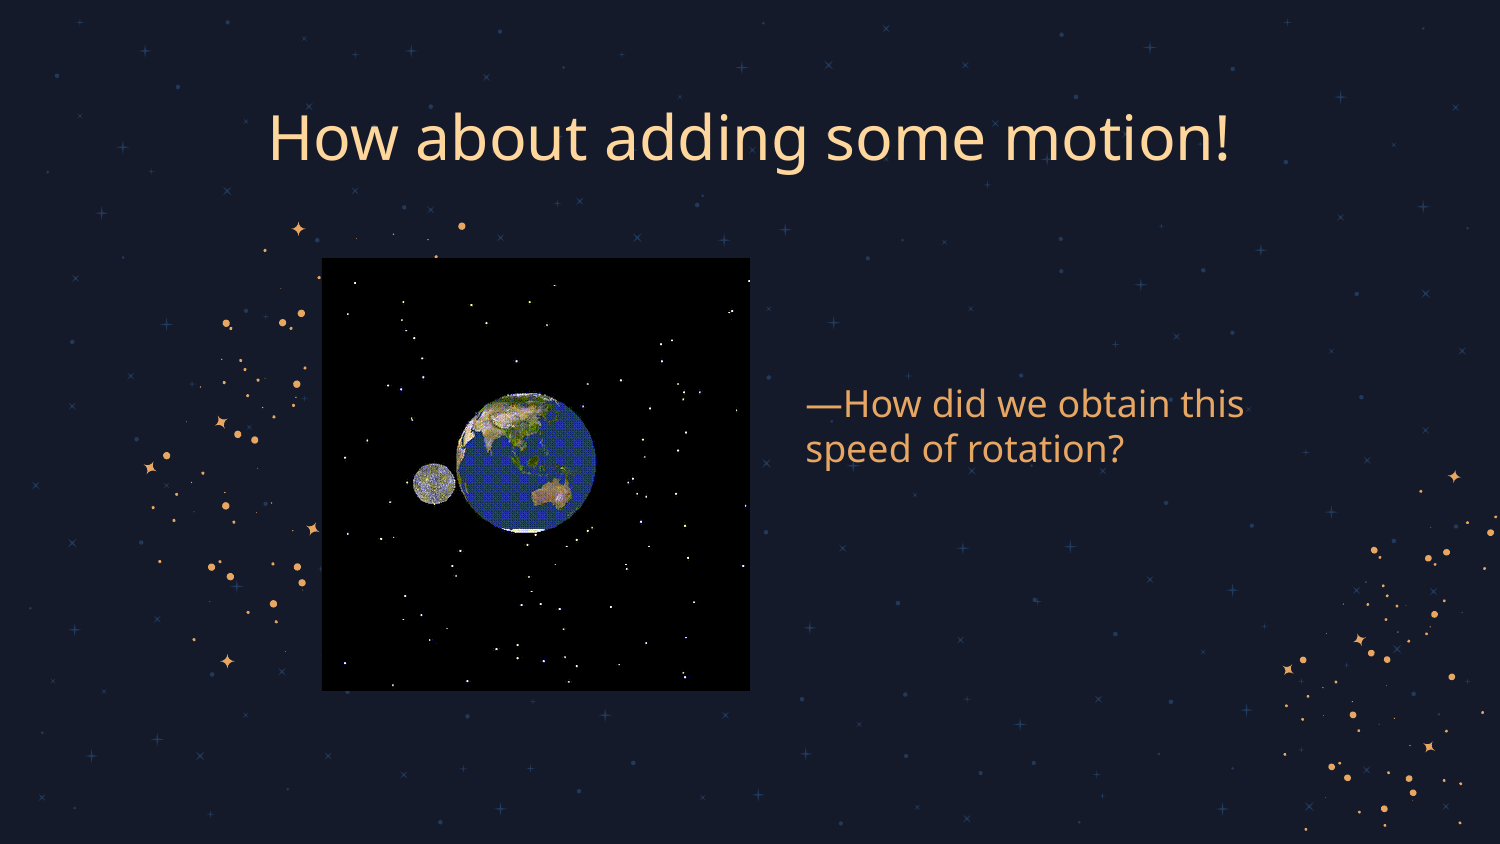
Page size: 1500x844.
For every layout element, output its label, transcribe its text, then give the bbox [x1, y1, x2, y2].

title How about adding some motion! [116, 88, 1383, 183]
picture [321, 257, 751, 691]
text_box —How did we obtain this speed of rotation? [790, 365, 1291, 541]
